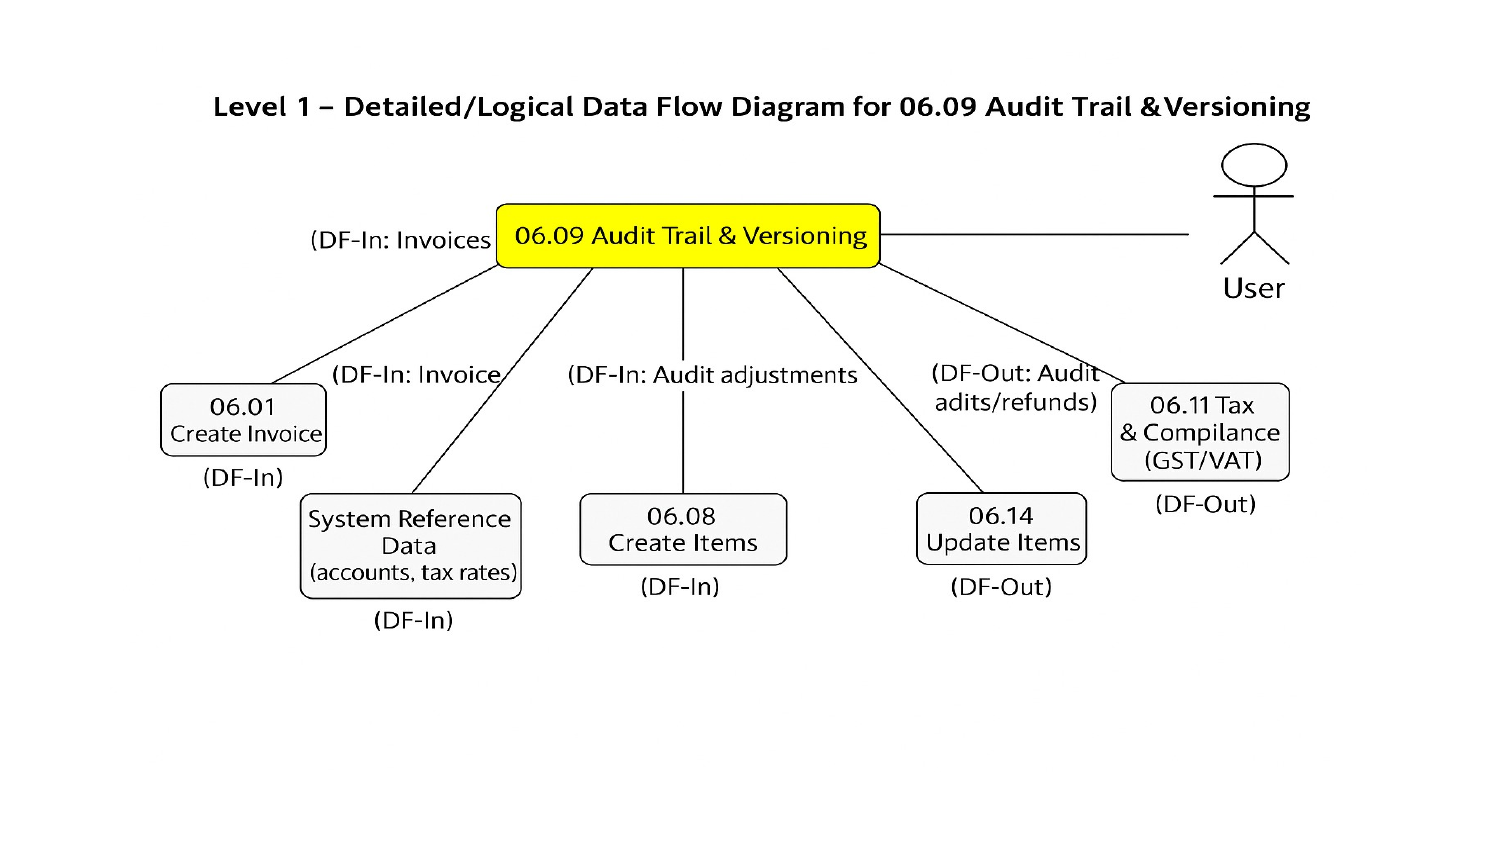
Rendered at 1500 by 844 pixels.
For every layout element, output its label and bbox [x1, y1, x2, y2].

picture [102, 45, 1369, 773]
